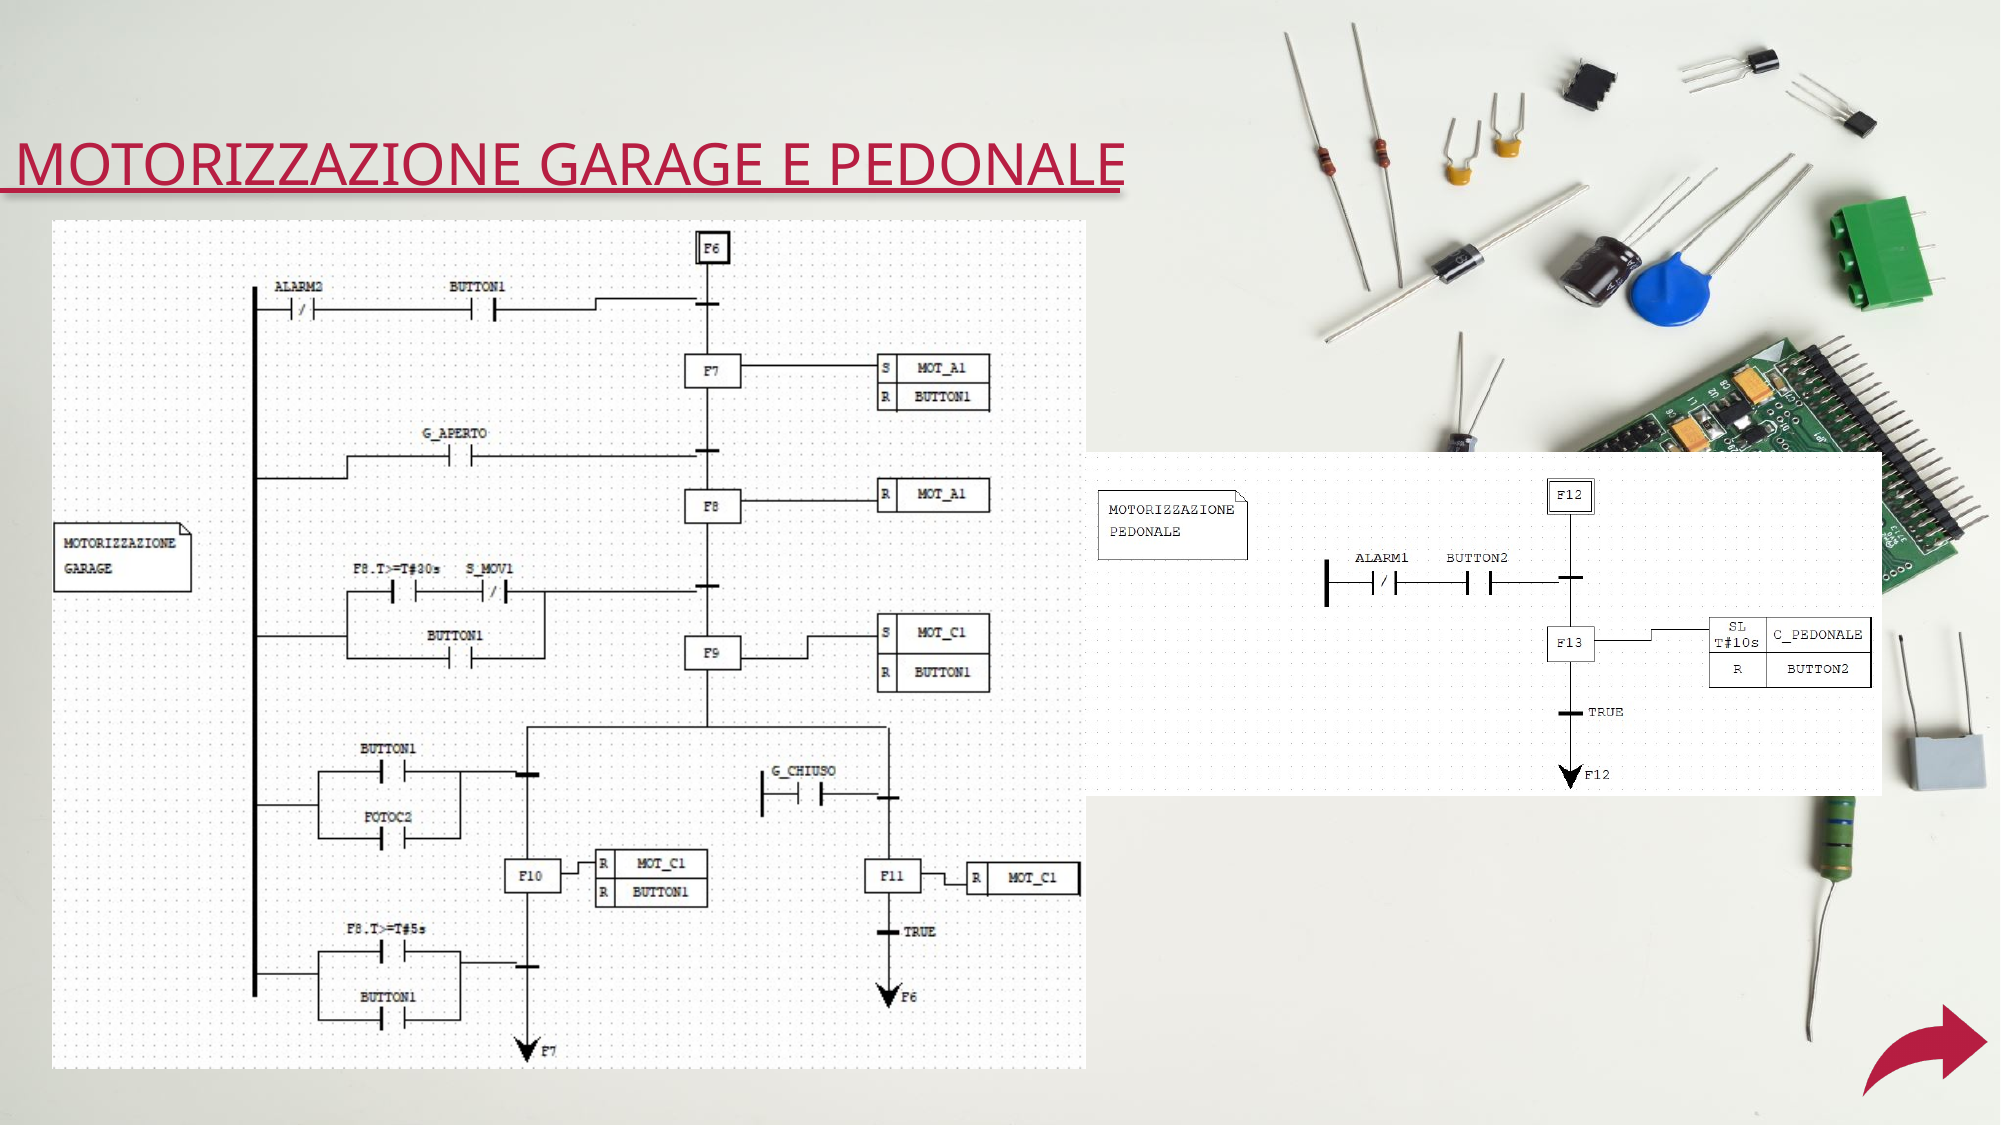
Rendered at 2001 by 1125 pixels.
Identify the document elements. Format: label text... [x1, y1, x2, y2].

picture [0, 0, 2001, 1125]
text_box MOTORIZZAZIONE GARAGE E PEDONALE [0, 119, 1228, 205]
